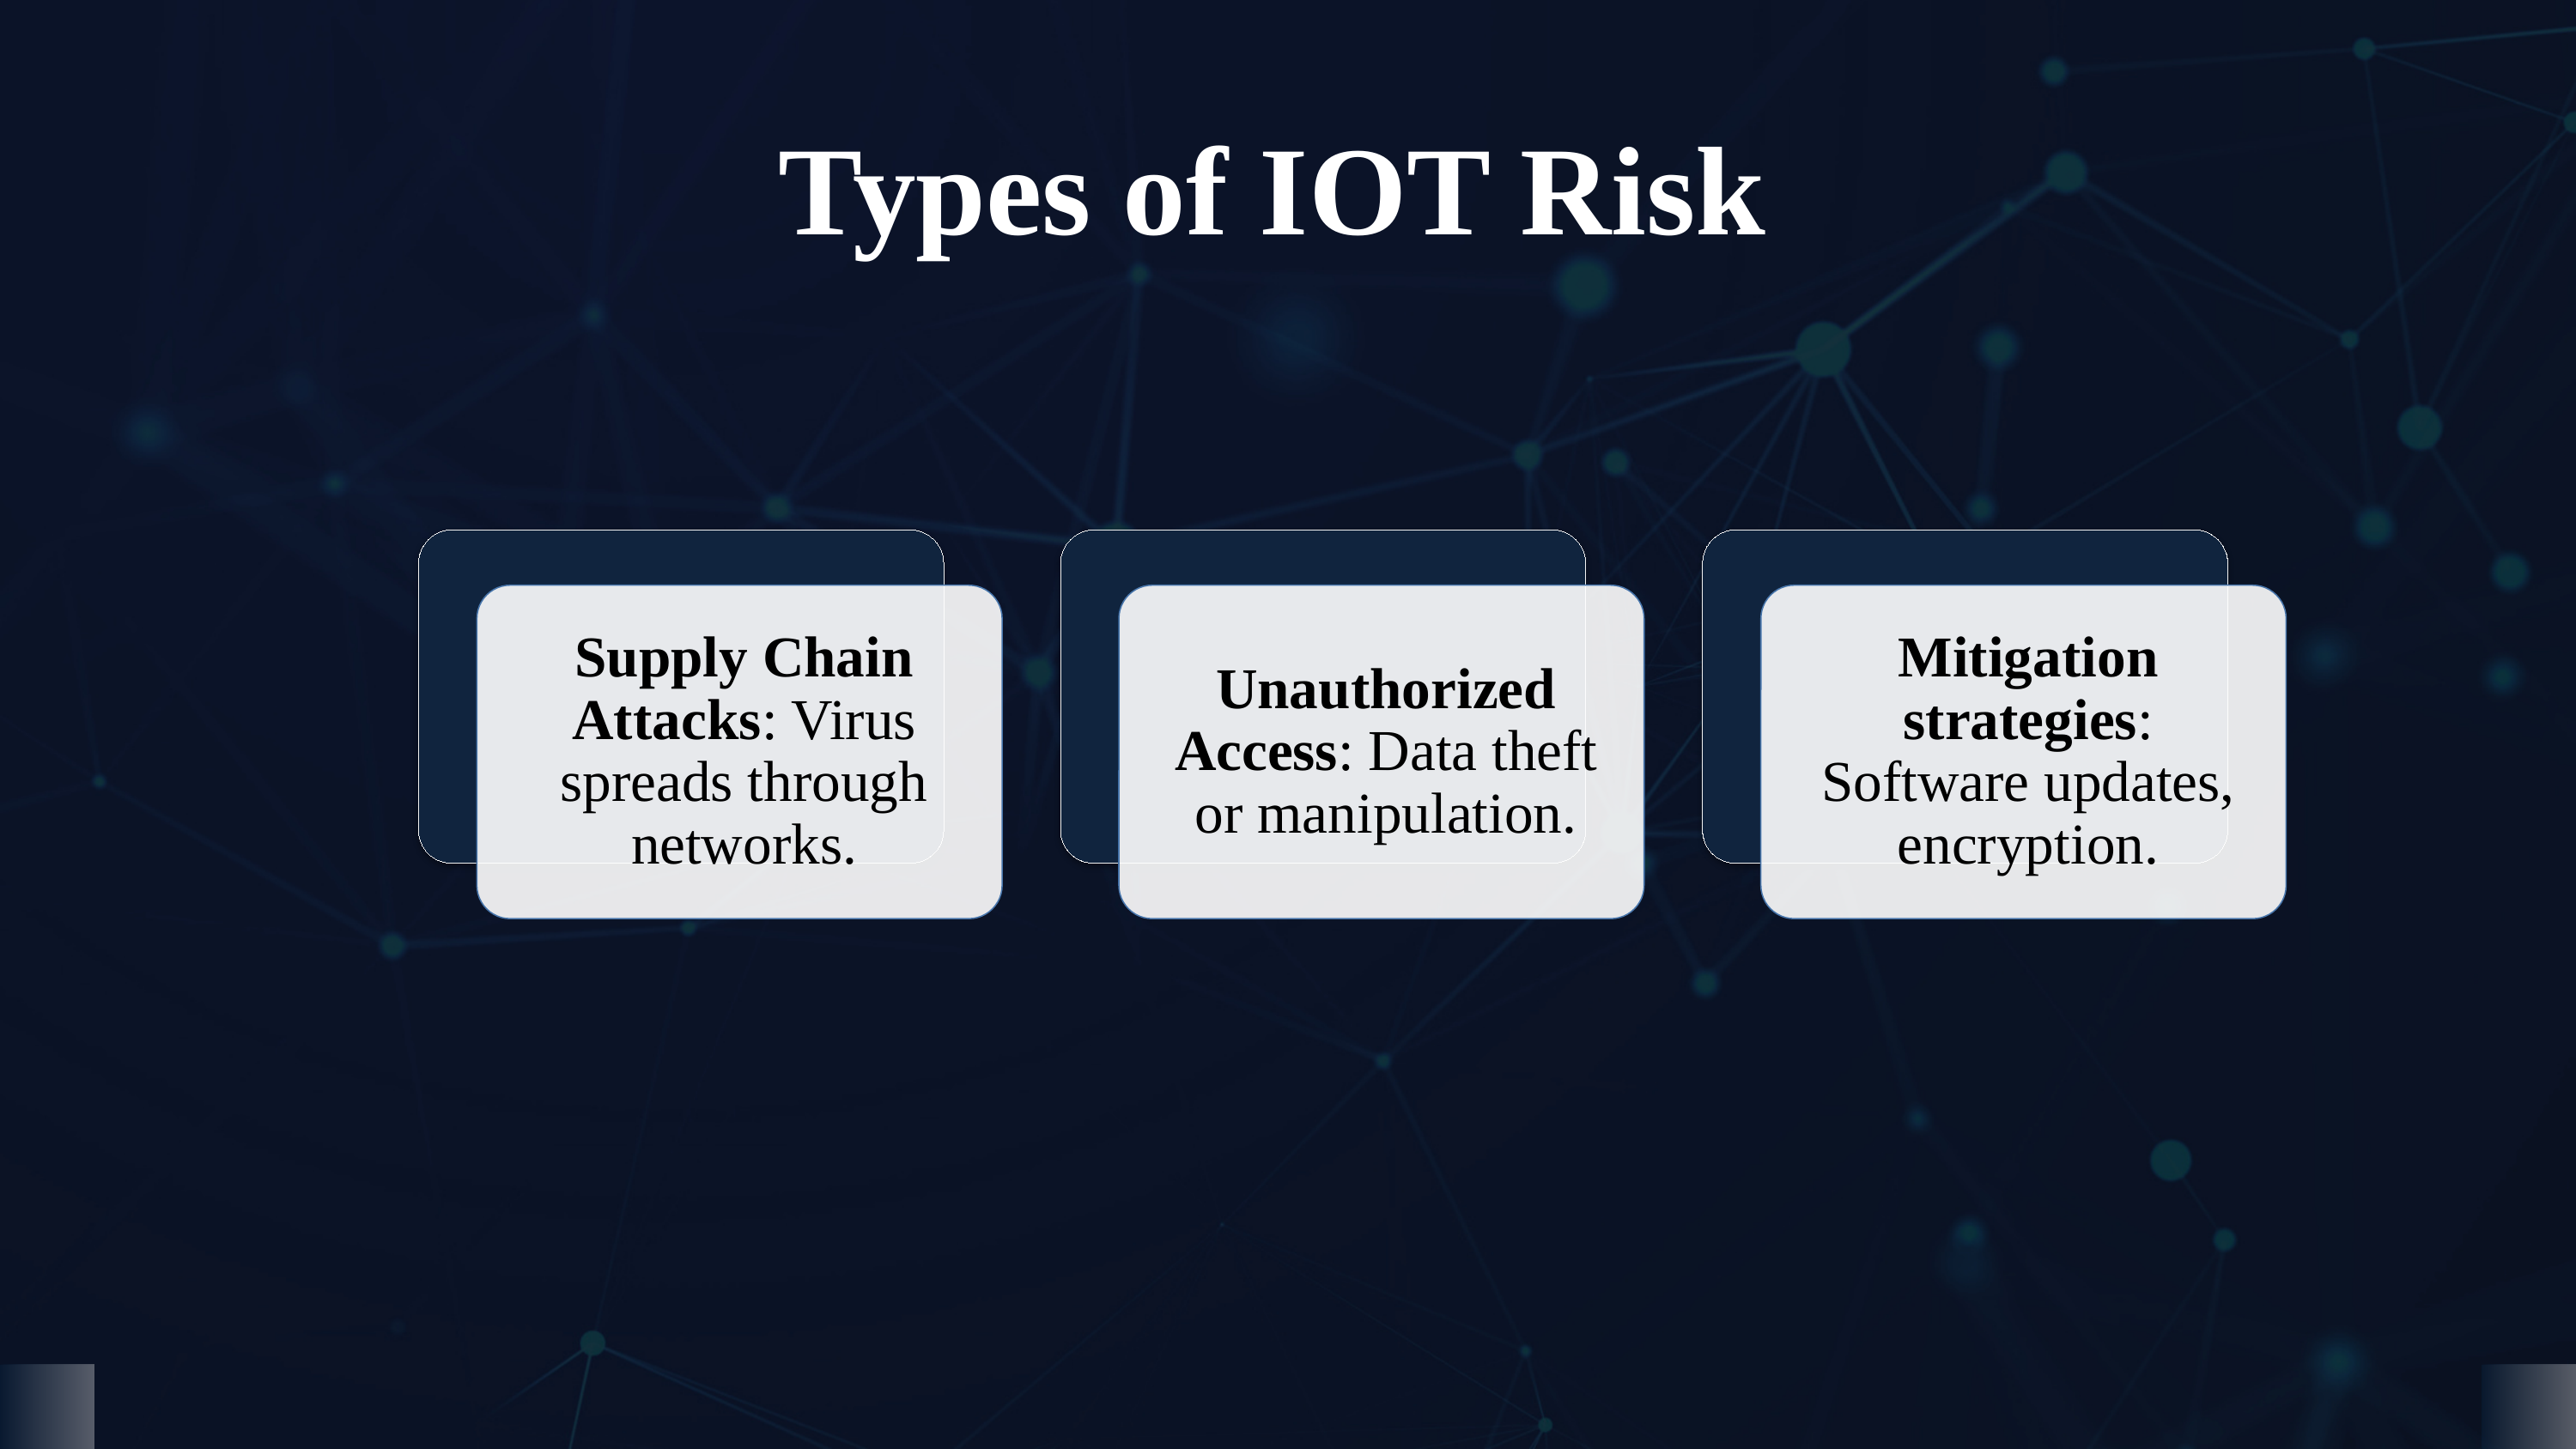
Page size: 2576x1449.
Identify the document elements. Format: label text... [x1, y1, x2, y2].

text_box [0, 0, 2576, 1449]
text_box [2481, 1364, 2576, 1449]
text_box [418, 346, 2287, 1102]
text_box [0, 1364, 94, 1449]
text_box Types of IOT Risk [653, 123, 1923, 260]
